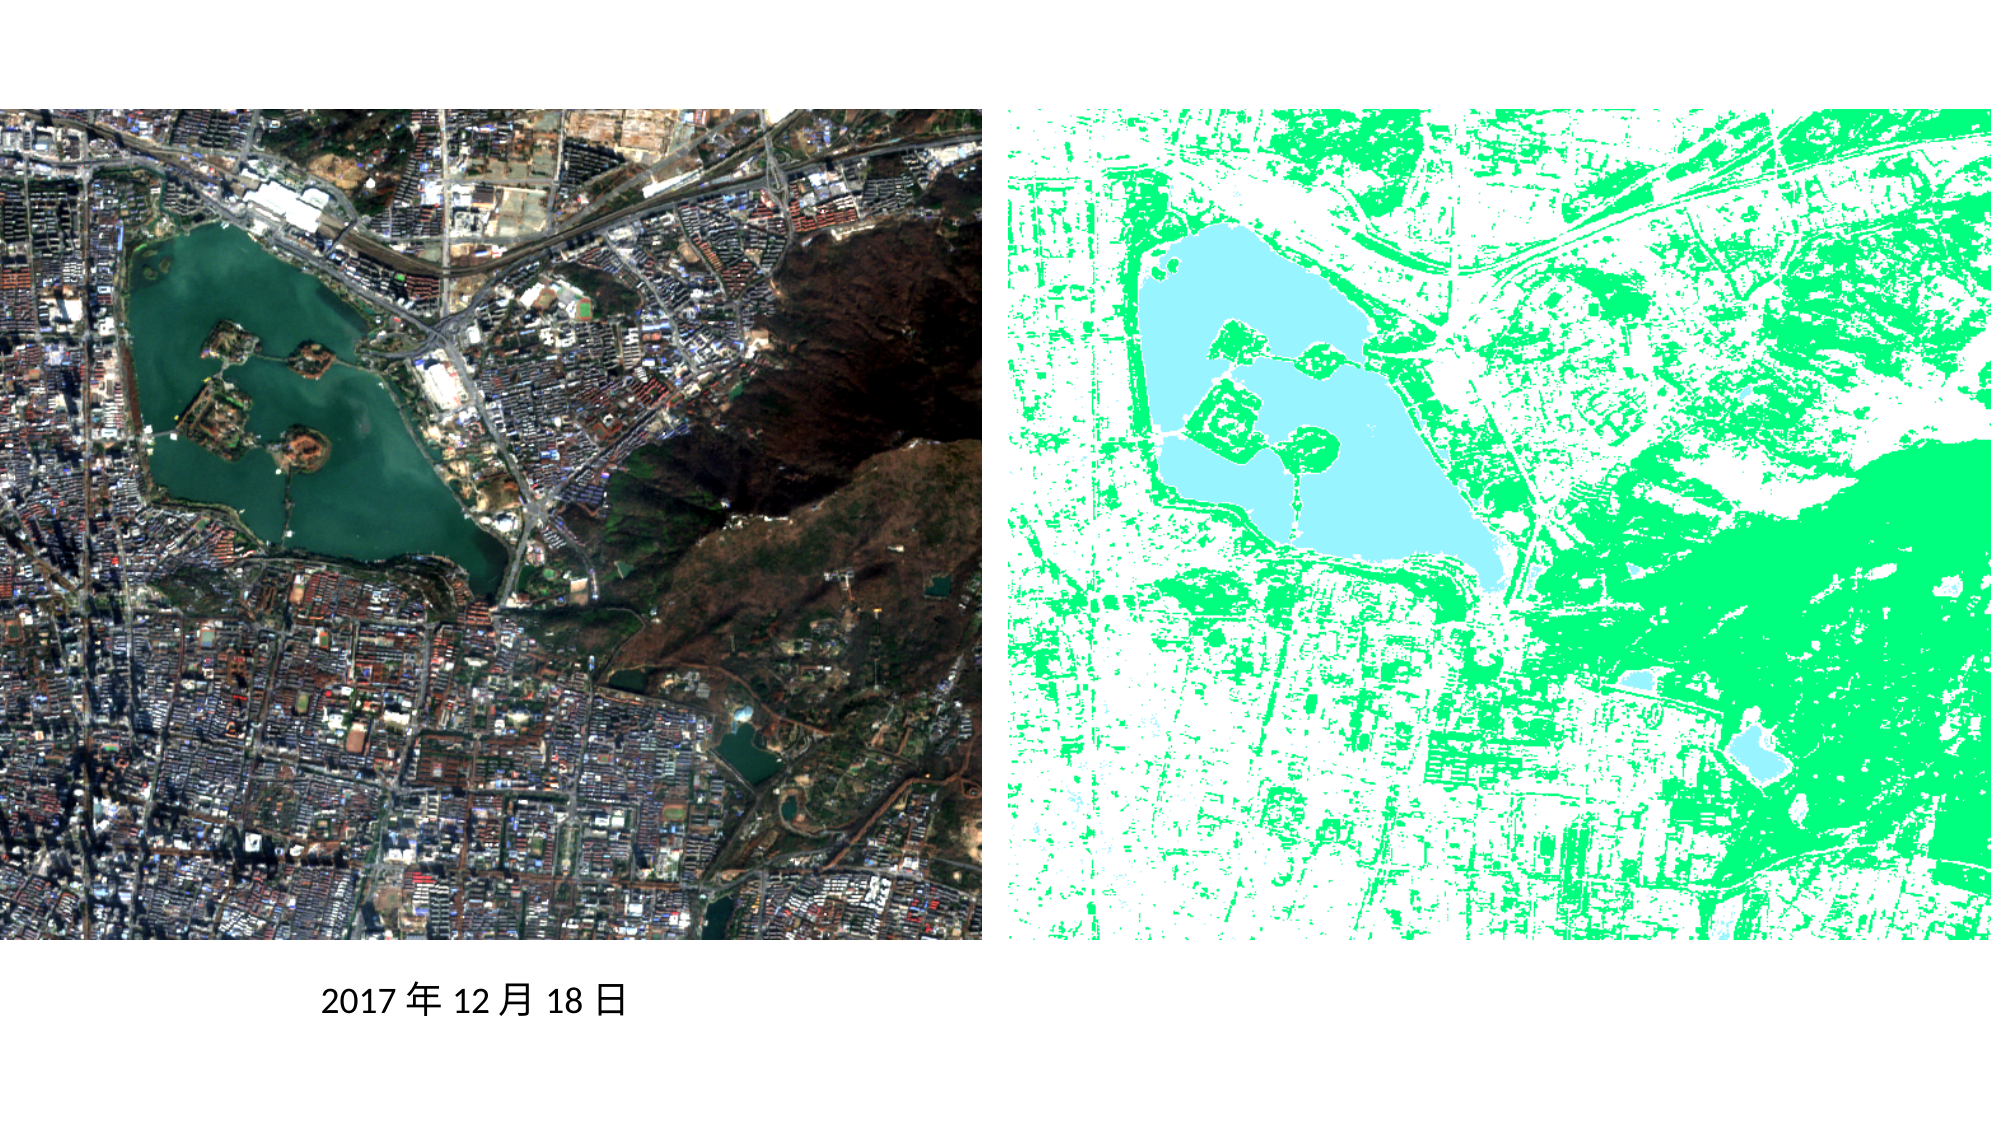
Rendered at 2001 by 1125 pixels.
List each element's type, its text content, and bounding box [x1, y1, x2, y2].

picture [0, 109, 982, 940]
picture [1008, 109, 1991, 940]
text_box 2017年12月18日 [305, 968, 761, 1029]
